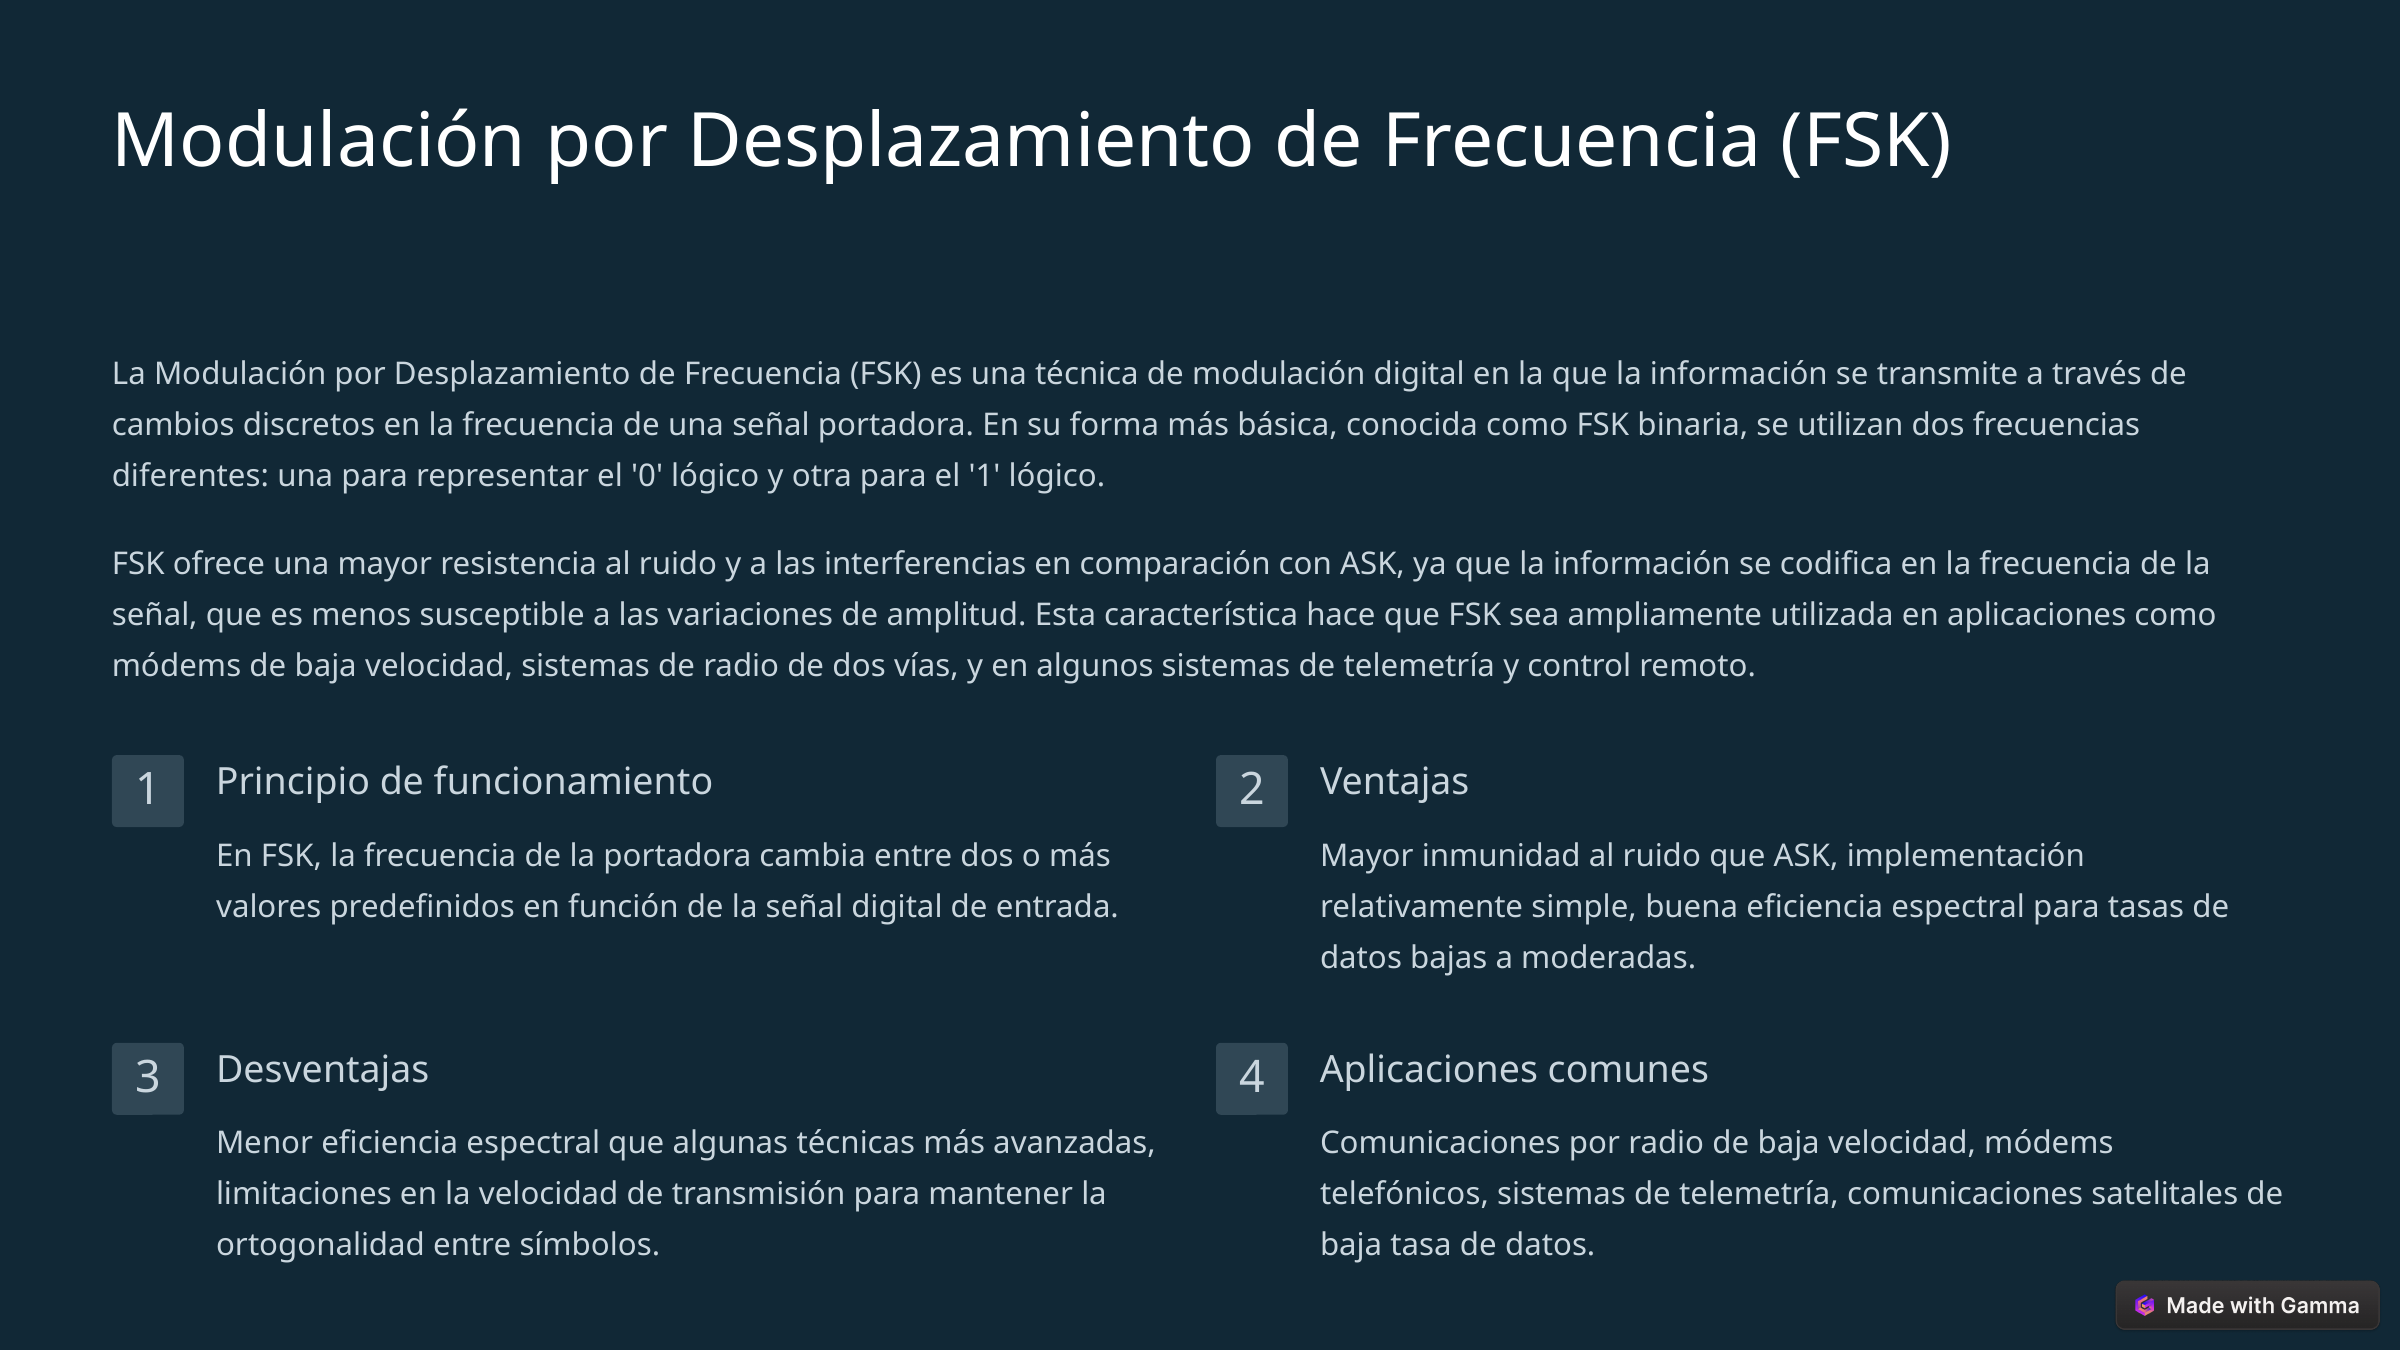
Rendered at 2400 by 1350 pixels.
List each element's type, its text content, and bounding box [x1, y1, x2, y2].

text_box En FSK, la frecuencia de la portadora cambia entre dos o más valores predefinidos en función de la señal digital de entrada. [215, 821, 1184, 924]
text_box 4 [1233, 1056, 1270, 1102]
text_box [111, 1042, 184, 1115]
text_box Aplicaciones comunes [1319, 1042, 1825, 1090]
text_box 2 [1234, 768, 1270, 814]
text_box [1216, 755, 1288, 828]
text_box [111, 755, 184, 828]
text_box Menor eficiencia espectral que algunas técnicas más avanzadas, limitaciones en la velocidad de transmisión para mantener la ortogonalidad entre símbolos. [215, 1108, 1184, 1263]
text_box Comunicaciones por radio de baja velocidad, módems telefónicos, sistemas de telemetría, comunicaciones satelitales de baja tasa de datos. [1319, 1108, 2288, 1263]
text_box [1216, 1042, 1288, 1115]
text_box Modulación por Desplazamiento de Frecuencia (FSK) [111, 87, 2288, 277]
text_box FSK ofrece una mayor resistencia al ruido y a las interferencias en comparación con ASK, ya que la información se codifica en la frecuencia de la señal, que es menos susceptible a las variaciones de amplitud. Esta característica hace que FSK sea ampliamente utilizada en aplicaciones como módems de baja velocidad, sistemas de radio de dos vías, y en algunos sistemas de telemetría y control remoto. [111, 529, 2288, 684]
text_box Desventajas [215, 1042, 593, 1090]
text_box La Modulación por Desplazamiento de Frecuencia (FSK) es una técnica de modulación digital en la que la información se transmite a través de cambios discretos en la frecuencia de una señal portadora. En su forma más básica, conocida como FSK binaria, se utilizan dos frecuencias diferentes: una para representar el '0' lógico y otra para el '1' lógico. [111, 340, 2288, 494]
picture [2106, 1271, 2389, 1339]
text_box Principio de funcionamiento [215, 755, 841, 802]
text_box Mayor inmunidad al ruido que ASK, implementación relativamente simple, buena eficiencia espectral para tasas de datos bajas a moderadas. [1319, 821, 2288, 975]
text_box 3 [129, 1056, 167, 1102]
text_box Ventajas [1319, 755, 1697, 802]
text_box 1 [137, 768, 159, 814]
